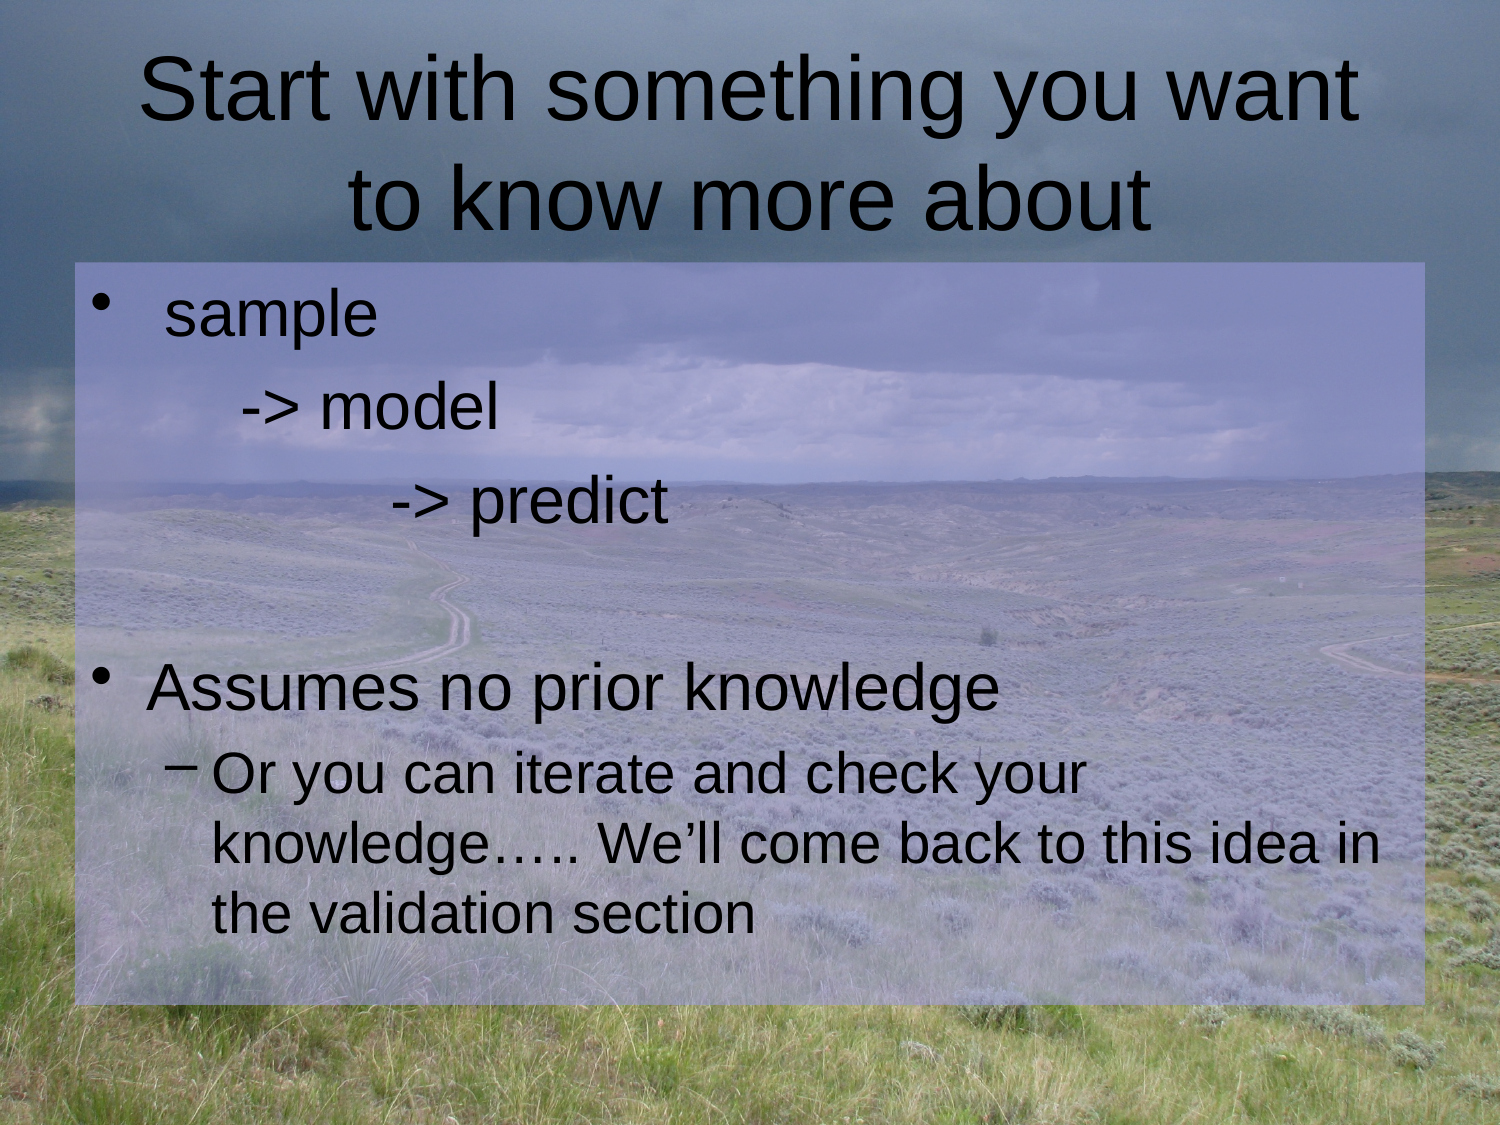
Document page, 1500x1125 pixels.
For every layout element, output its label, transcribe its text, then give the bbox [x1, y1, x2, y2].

title Start with something you want to know more about [74, 44, 1426, 233]
list sample -> model -> predict Assumes no prior knowledge Or you can iterate and check your knowledge….. We’ll come back to this idea in the validation section [74, 262, 1426, 1006]
picture [0, 0, 1500, 1125]
